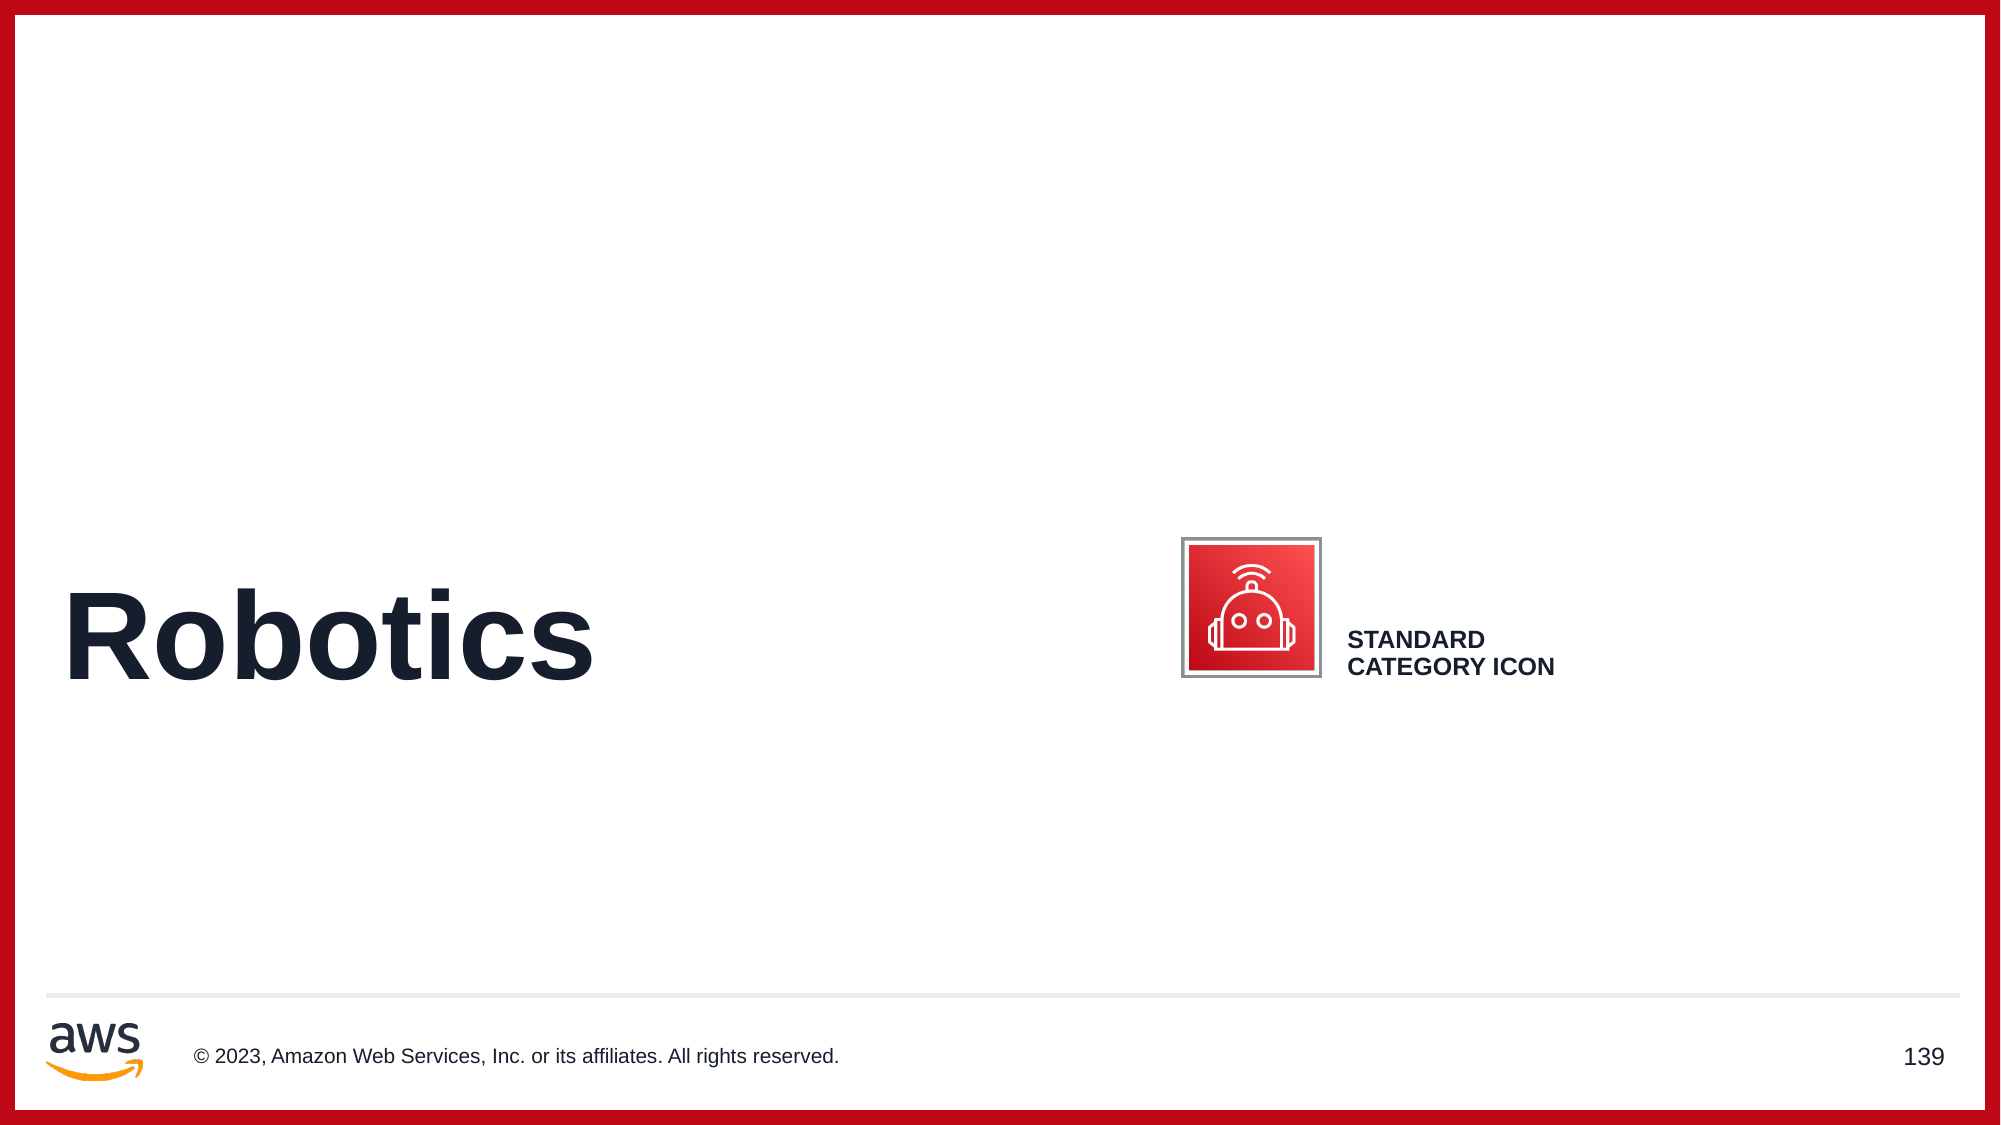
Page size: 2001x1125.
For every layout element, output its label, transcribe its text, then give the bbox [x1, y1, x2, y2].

picture [1181, 537, 1322, 678]
text_box STANDARD CATEGORY ICON [1332, 541, 1780, 689]
footer © 2023, Amazon Web Services, Inc. or its affiliates. All rights reserved. [178, 1025, 911, 1086]
title Robotics [47, 344, 1393, 714]
picture [46, 1023, 143, 1081]
slide_number 139 [1493, 1025, 1961, 1086]
